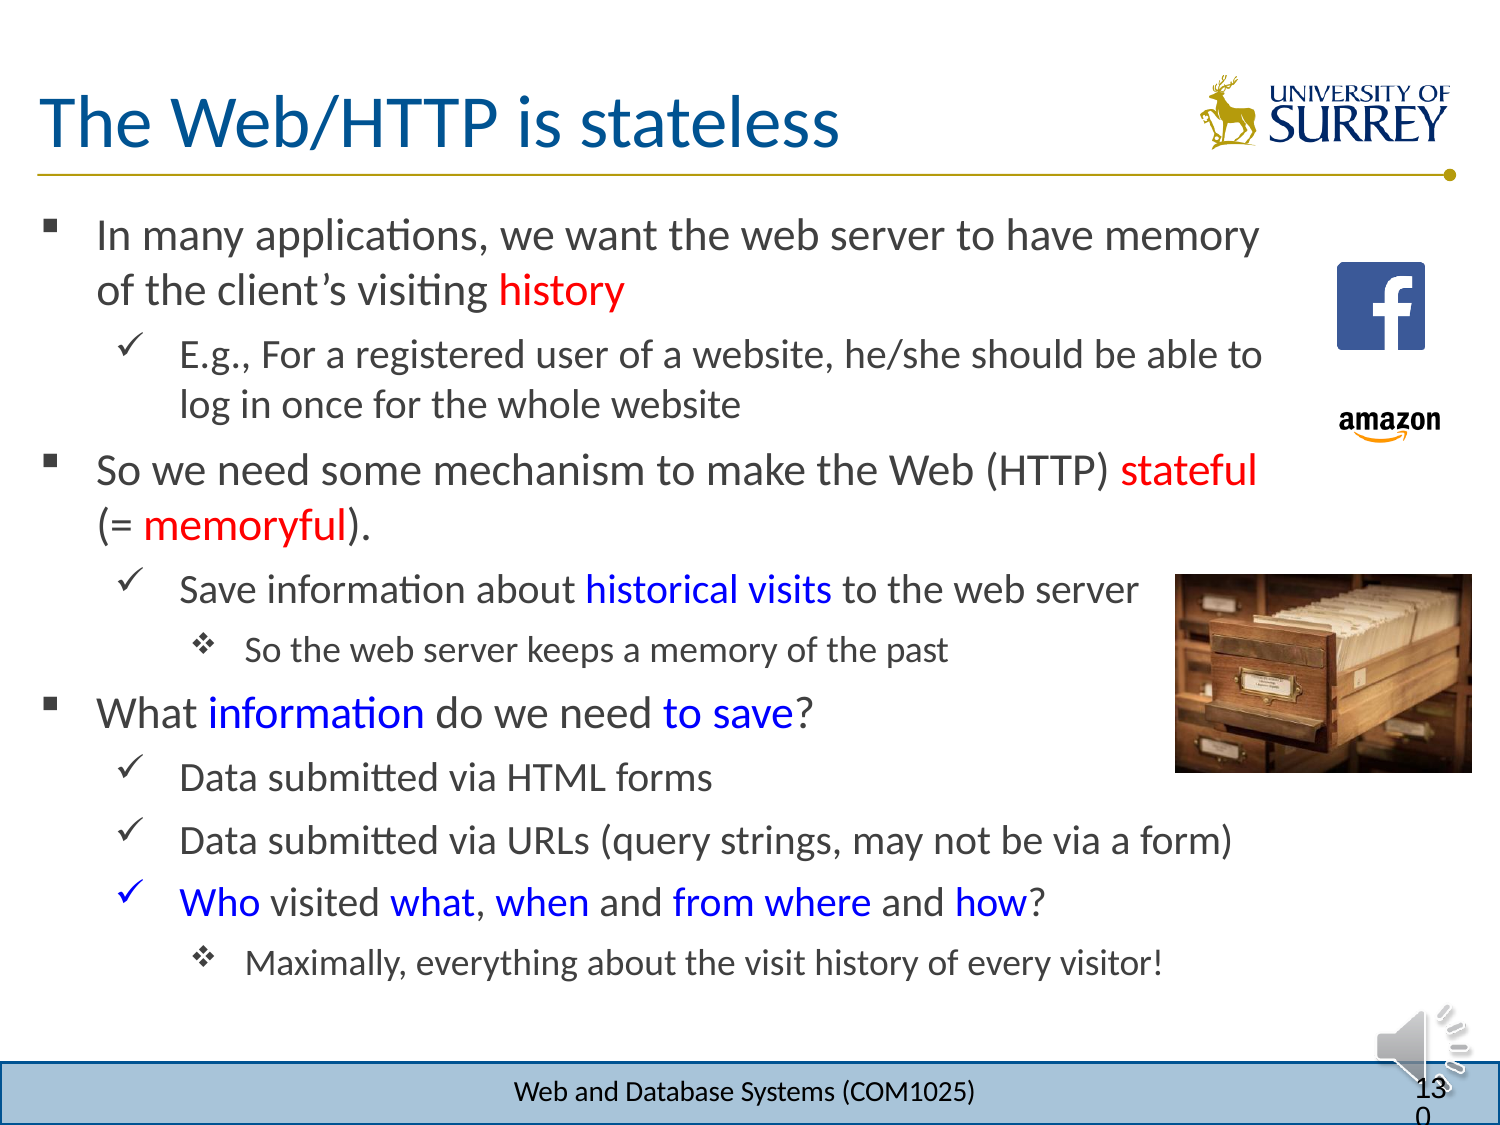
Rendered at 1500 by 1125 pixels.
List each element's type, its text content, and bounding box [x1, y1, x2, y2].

picture [1174, 574, 1473, 774]
picture [1339, 411, 1441, 444]
picture [1200, 75, 1450, 150]
footer Web and Database Systems (COM1025) [511, 1077, 985, 1125]
title The Web/HTTP is stateless [37, 70, 1184, 202]
picture [1337, 262, 1426, 351]
picture [1374, 999, 1476, 1101]
text_box In many applications, we want the web server to have memory of the client’s visiting history E.g., For a registered user of a website, he/she should be able to log in once for the whole website So we need some mechanism to make the Web (HTTP) stateful (= memoryful). Save information about historical visits to the web server So the web server keeps a memory of the past What information do we need to save? Data submitted via HTML forms Data submitted via URLs (query strings, may not be via a form) Who visited what, when and from where and how? Maximally, everything about the visit history of every visitor! [37, 202, 1272, 983]
slide_number 130 [1408, 1109, 1456, 1125]
